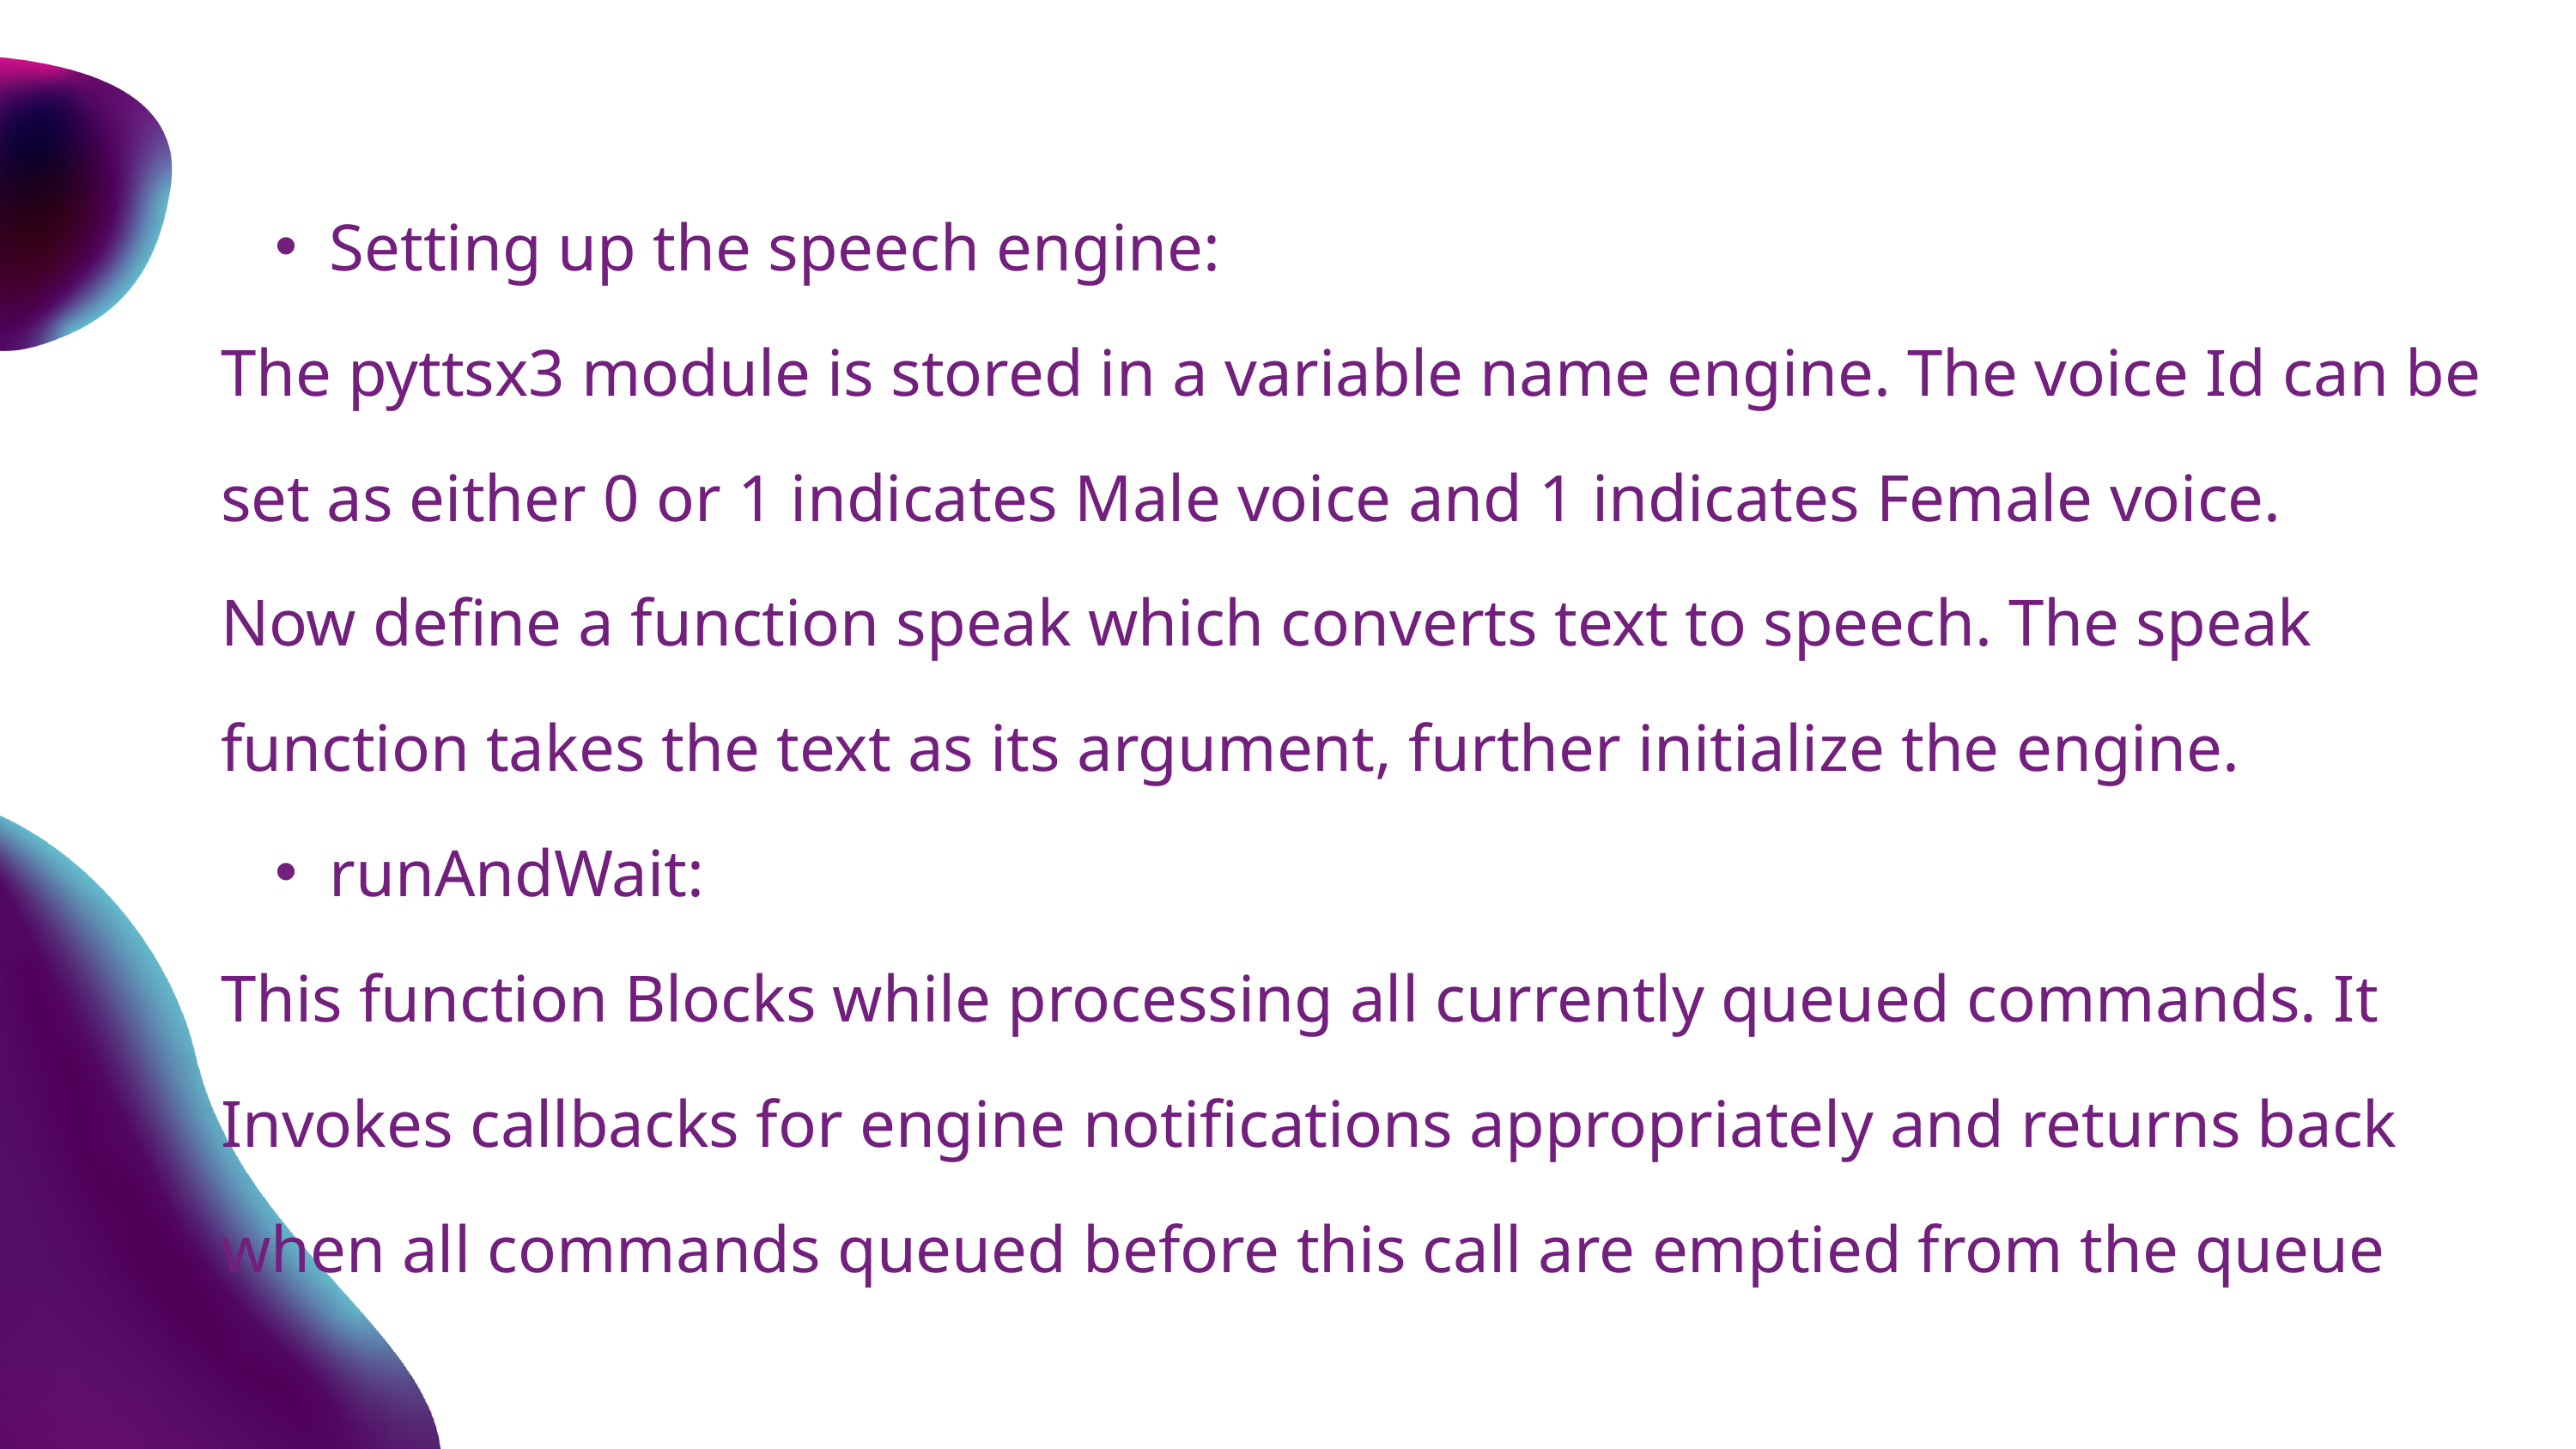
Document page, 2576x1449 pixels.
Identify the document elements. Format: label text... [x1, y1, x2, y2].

picture [0, 809, 481, 1449]
text_box Setting up the speech engine: The pyttsx3 module is stored in a variable name engine. The voice Id can be set as either 0 or 1 indicates Male voice and 1 indicates Female voice. Now define a function speak which converts text to speech. The speak function takes the text as its argument, further initialize the engine. runAndWait: This function Blocks while processing all currently queued commands. It Invokes callbacks for engine notifications appropriately and returns back when all commands queued before this call are emptied from the queue [221, 158, 2576, 1286]
picture [0, 0, 221, 363]
